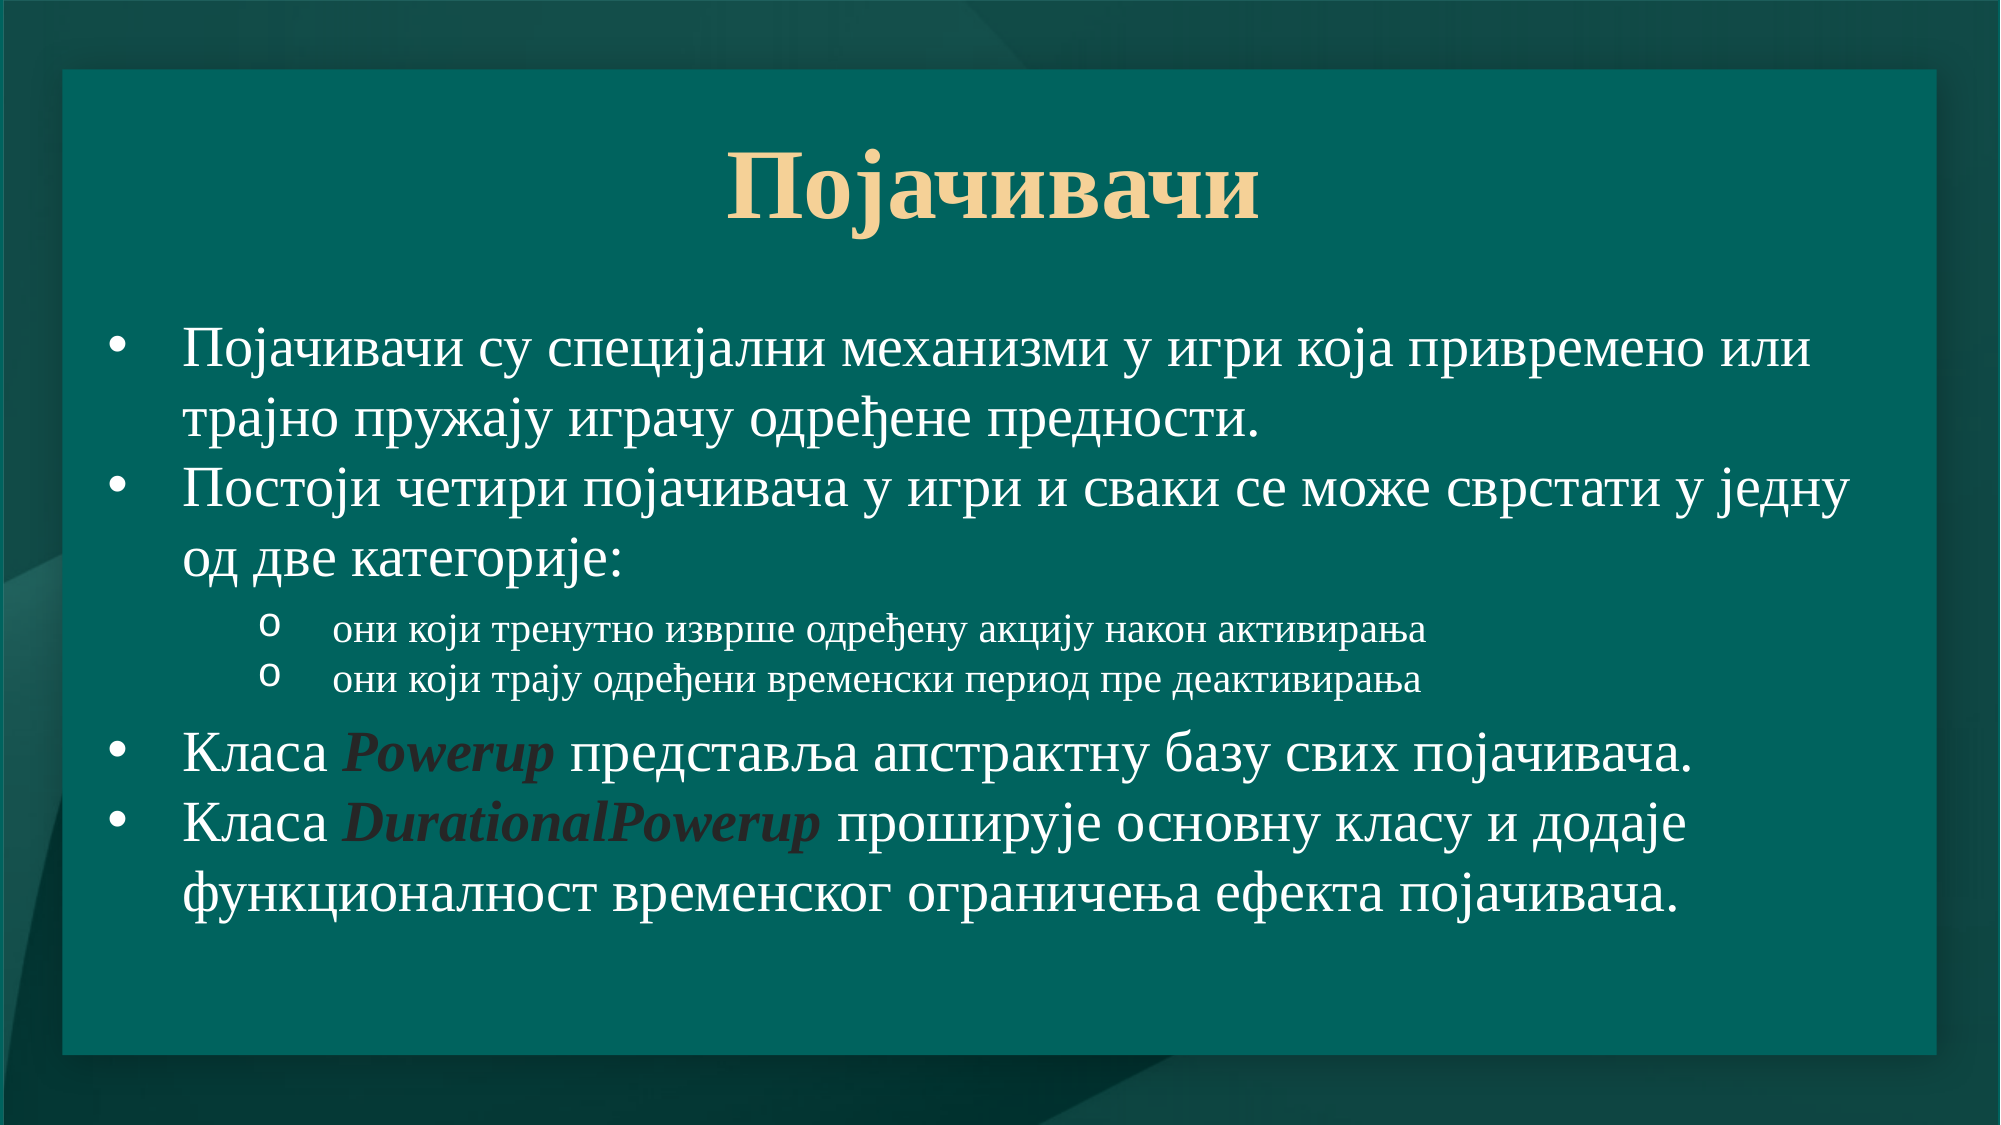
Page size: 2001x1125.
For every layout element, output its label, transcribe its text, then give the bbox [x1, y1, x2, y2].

text_box Појачивачи су специјални механизми у игри која привремено или трајно пружају играчу одређене предности. Постоји четири појачивача у игри и сваки се може сврстати у једну од две категорије: они који тренутно изврше одређену акцију након активирања они који трају одређени временски период пре деактивирања Класа Powerup представља апстрактну базу свих појачивача. Класа DurationalPowerup проширује основну класу и додаје функционалност временског ограничења ефекта појачивача. [92, 300, 1908, 931]
title Појачивачи [80, 93, 1908, 263]
